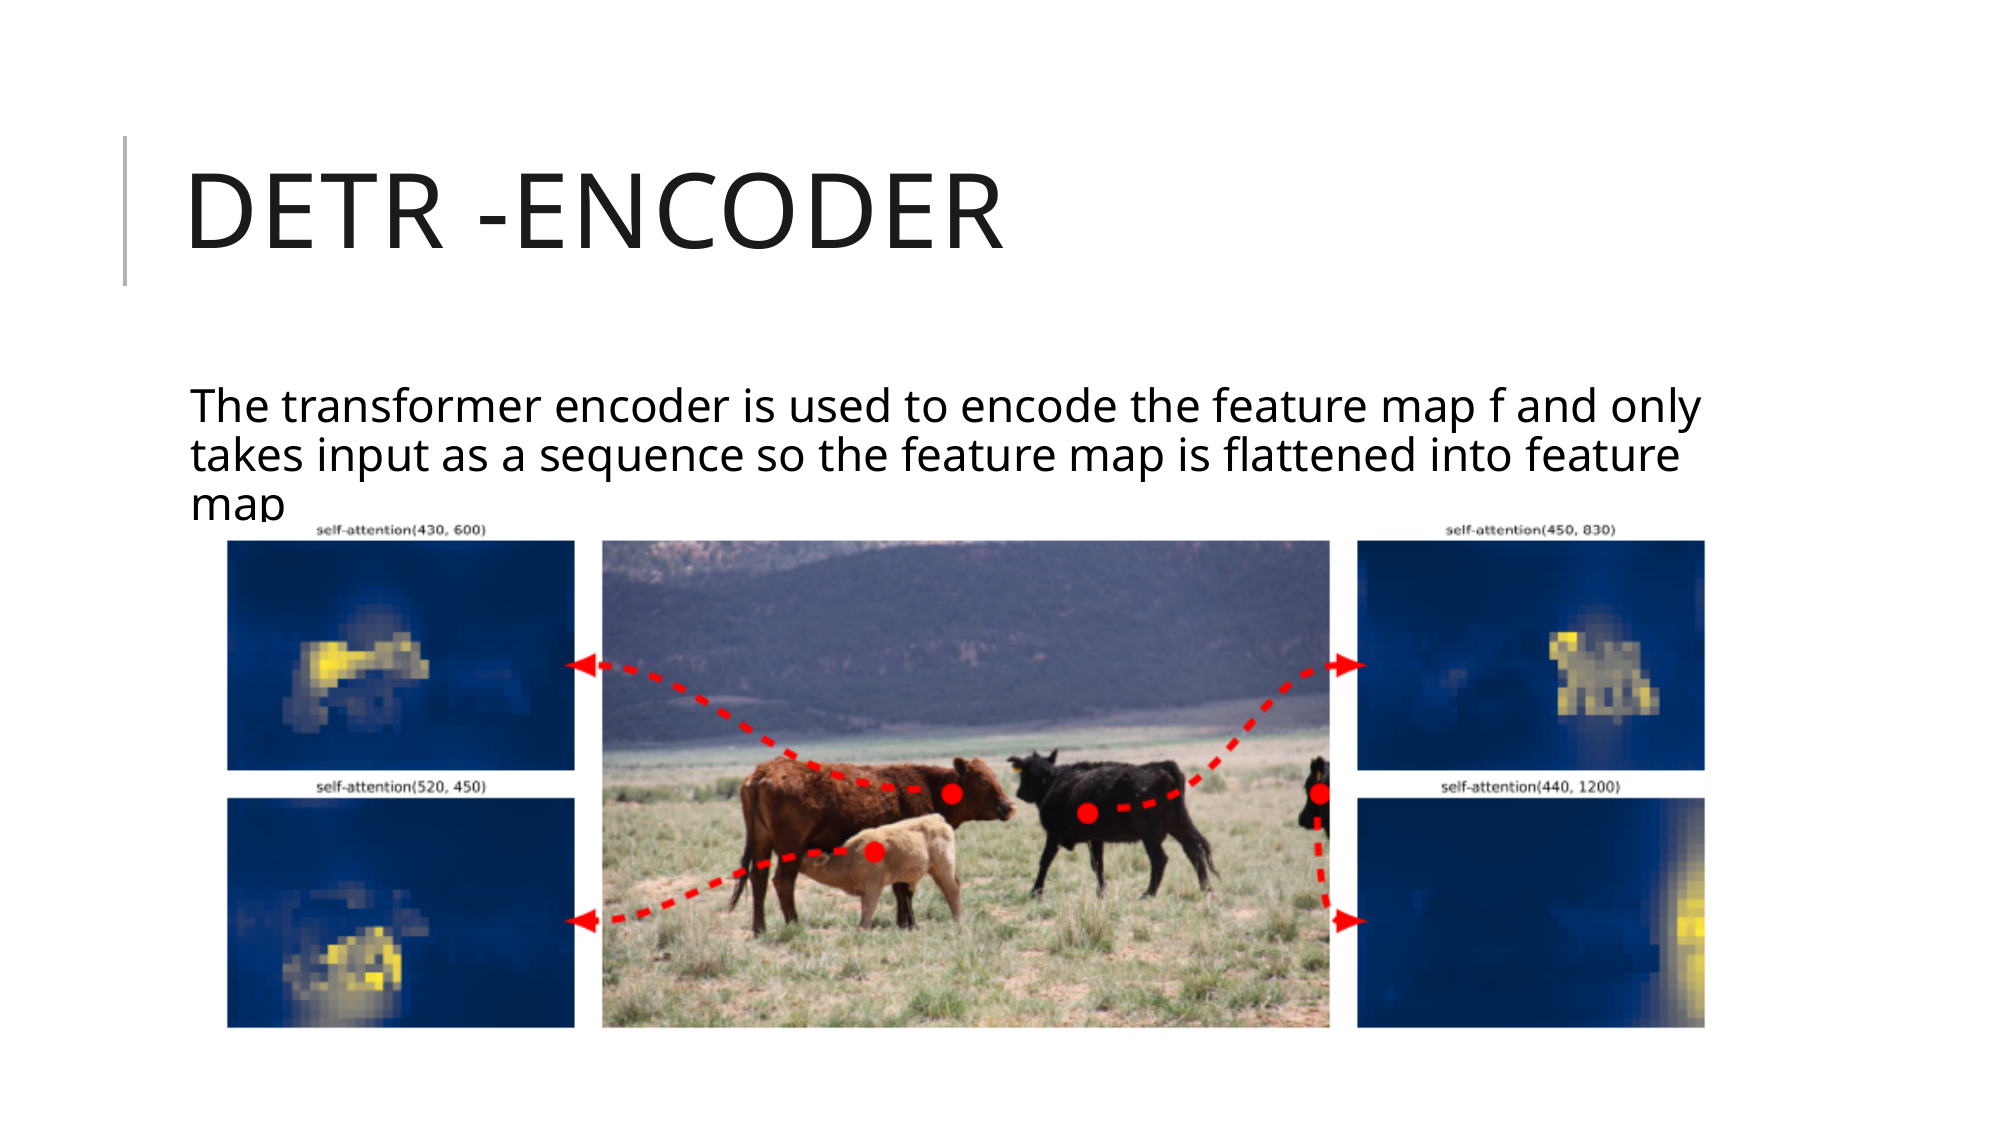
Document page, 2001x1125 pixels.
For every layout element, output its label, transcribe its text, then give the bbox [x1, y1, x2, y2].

picture [219, 521, 1712, 1036]
title Detr -encoder [168, 96, 1763, 342]
